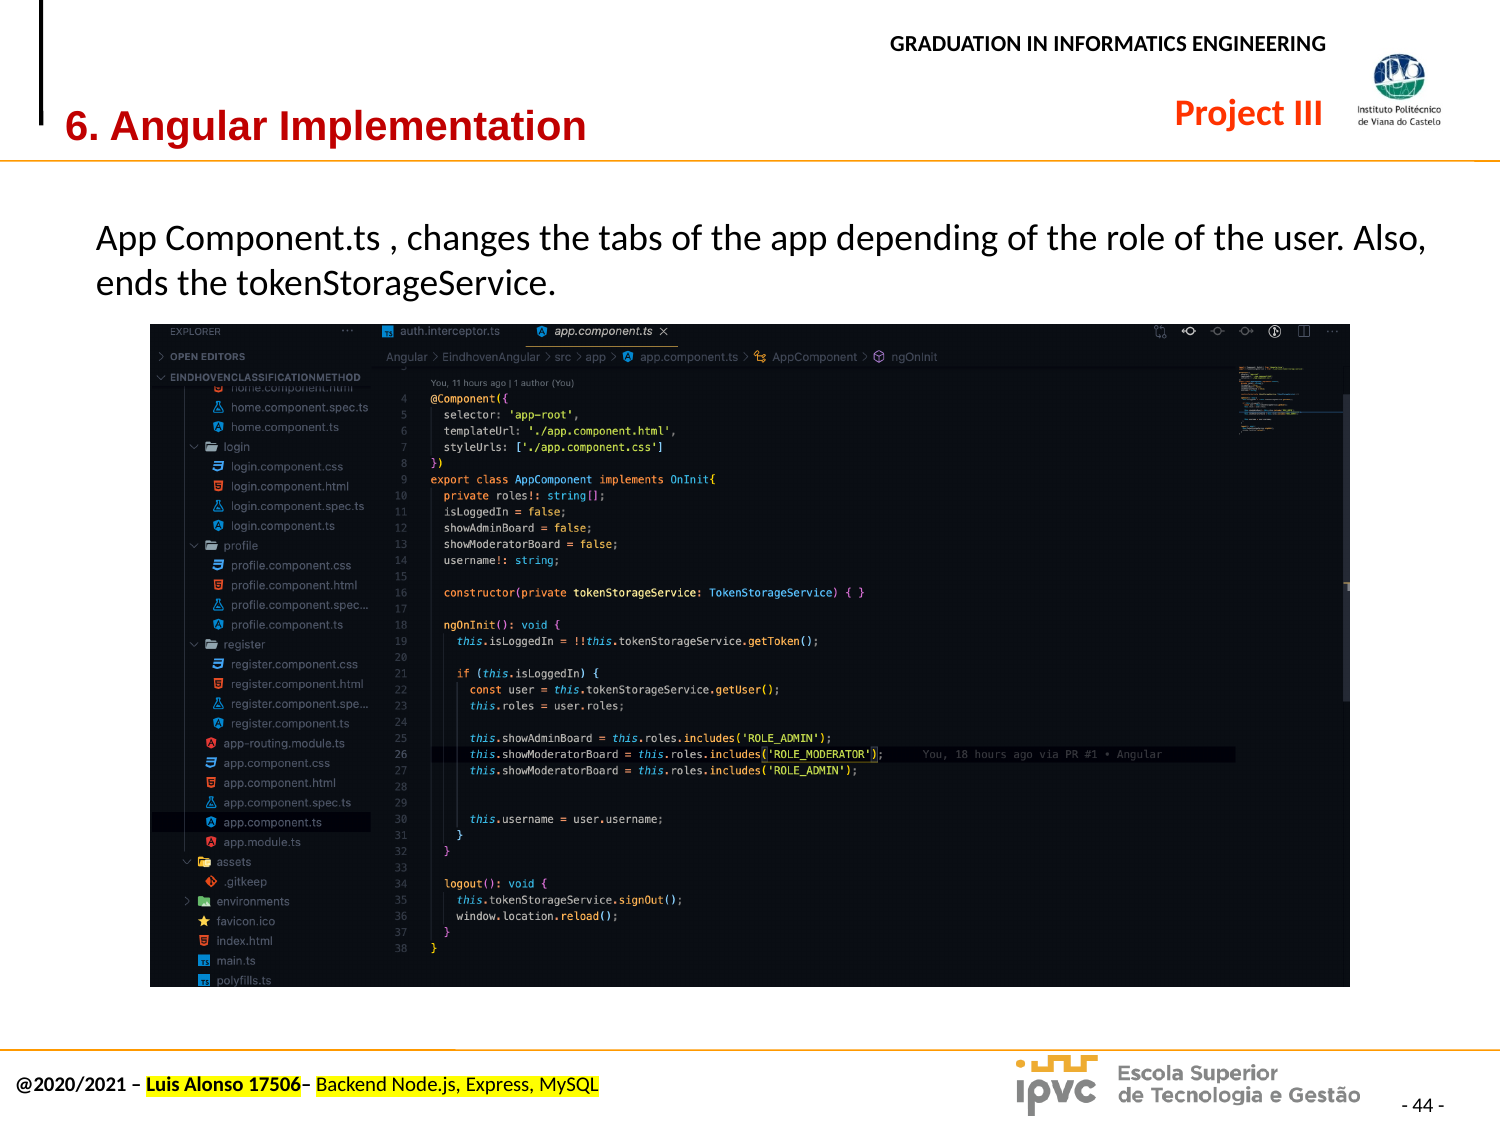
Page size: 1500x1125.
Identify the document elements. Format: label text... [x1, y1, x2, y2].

text_box @2020/2021 – Luis Alonso 17506– Backend Node.js, Express, MySQL [0, 1050, 888, 1103]
text_box App Component.ts , changes the tabs of the app depending of the role of the user. Also, ends the tokenStorageService. [81, 205, 1452, 311]
picture [149, 324, 1351, 987]
text_box [1359, 1032, 1496, 1082]
text_box Project III [1159, 80, 1339, 141]
text_box 6. Angular Implementation [50, 91, 1196, 157]
picture [1015, 1055, 1360, 1116]
text_box [74, 199, 1425, 1010]
picture [1349, 37, 1450, 149]
text_box - 44 - [1346, 1082, 1500, 1125]
text_box Graduation IN Informatics engineering [766, 21, 1342, 64]
text_box [42, 7, 1188, 58]
